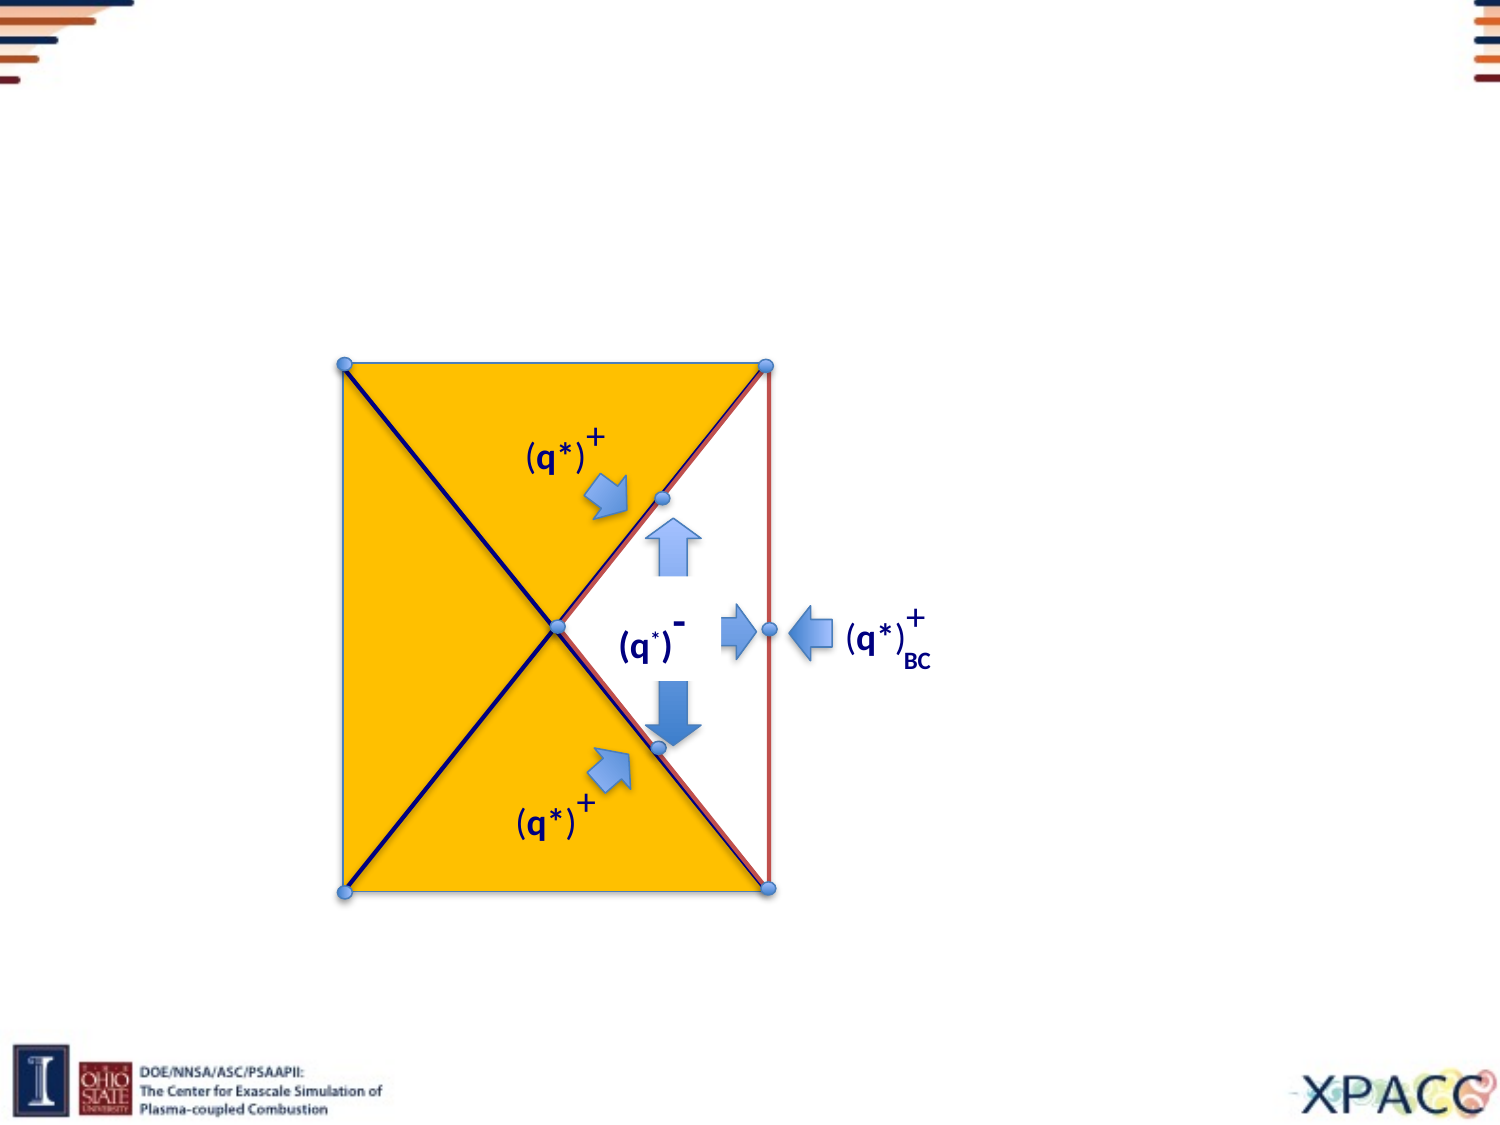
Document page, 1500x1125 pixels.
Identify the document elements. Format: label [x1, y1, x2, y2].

text_box [336, 357, 947, 900]
picture [0, 0, 1500, 1125]
